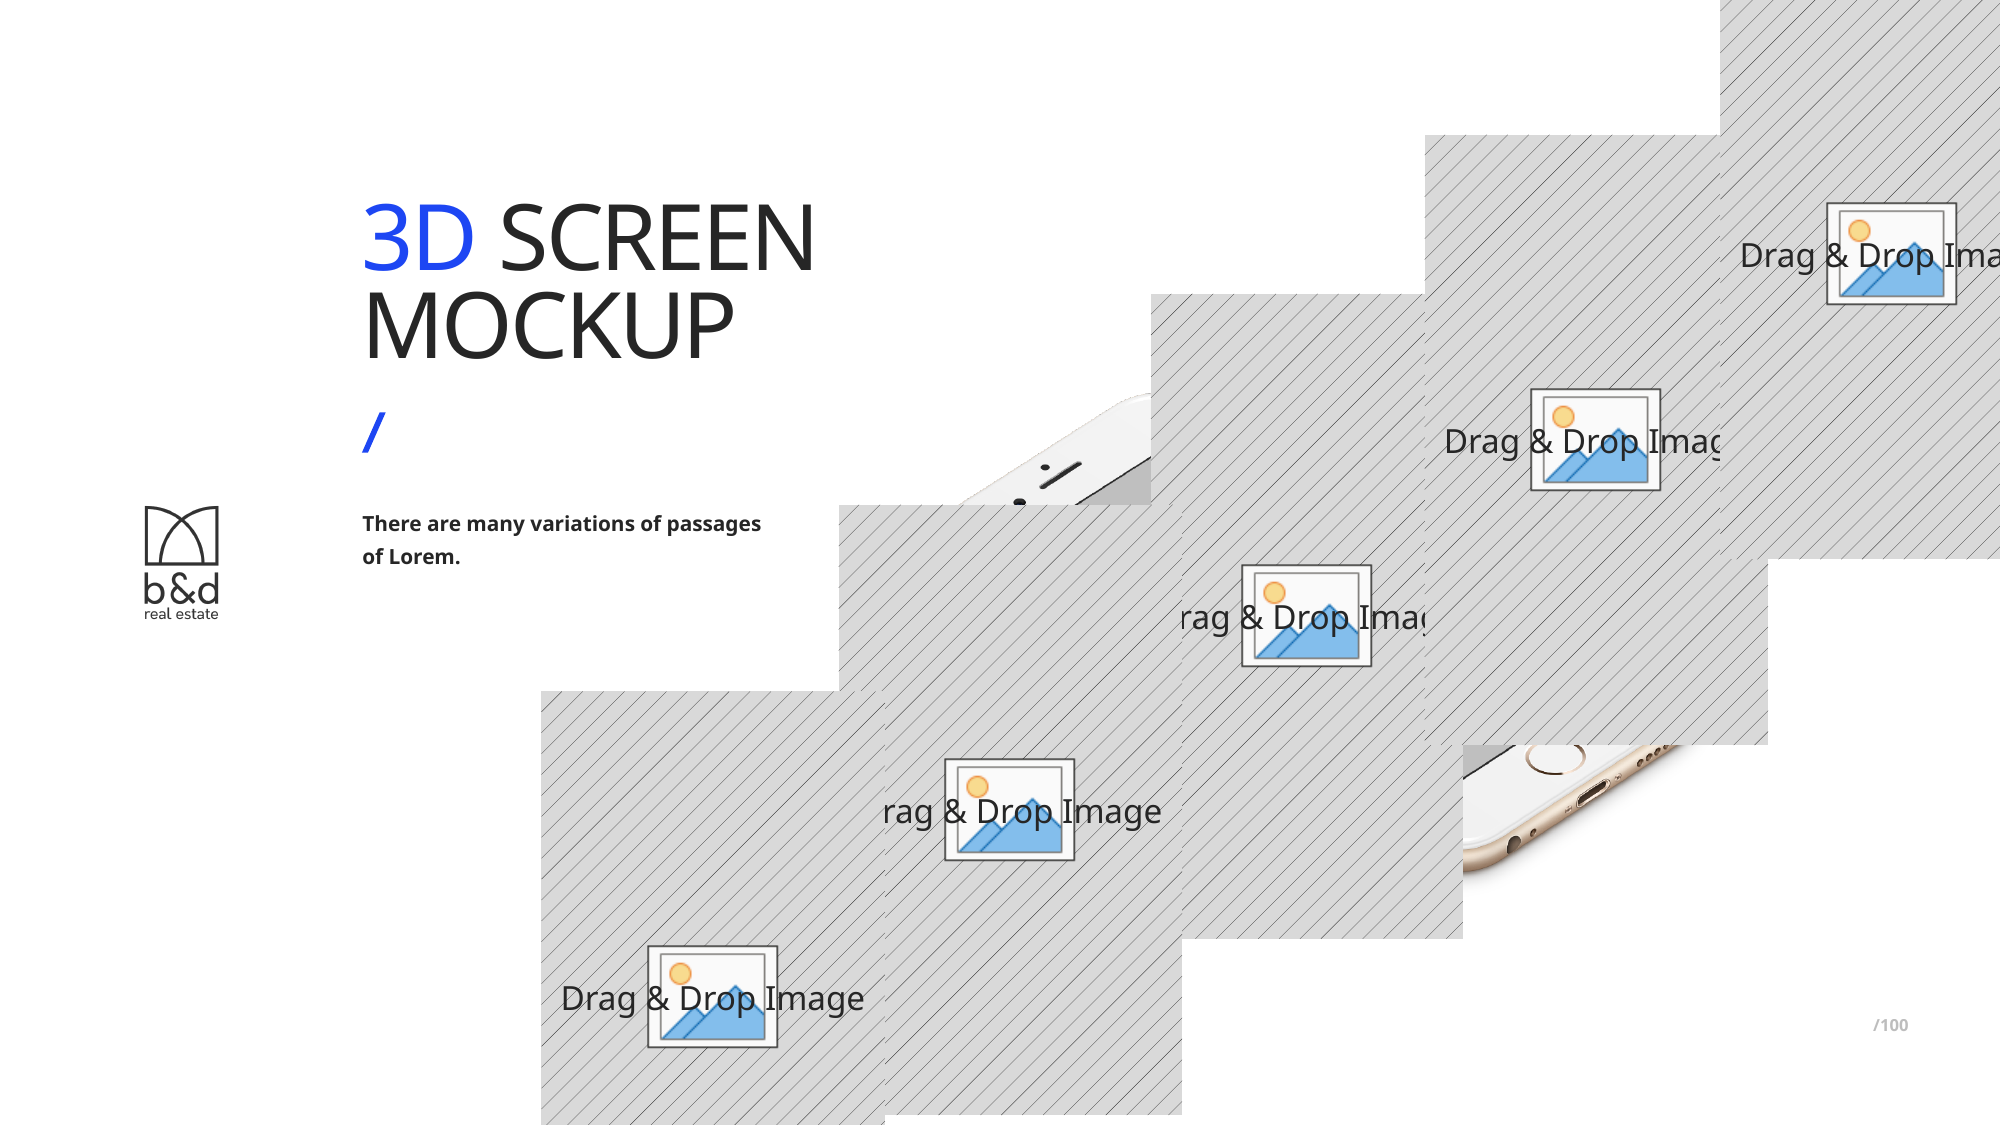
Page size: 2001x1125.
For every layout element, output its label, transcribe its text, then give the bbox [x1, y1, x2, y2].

title 3D SCREEN MOCKUP [361, 168, 1113, 413]
text_box There are many variations of passages of Lorem. [362, 496, 779, 603]
picture [143, 505, 219, 620]
picture [541, 0, 2000, 1125]
text_box [360, 411, 388, 454]
